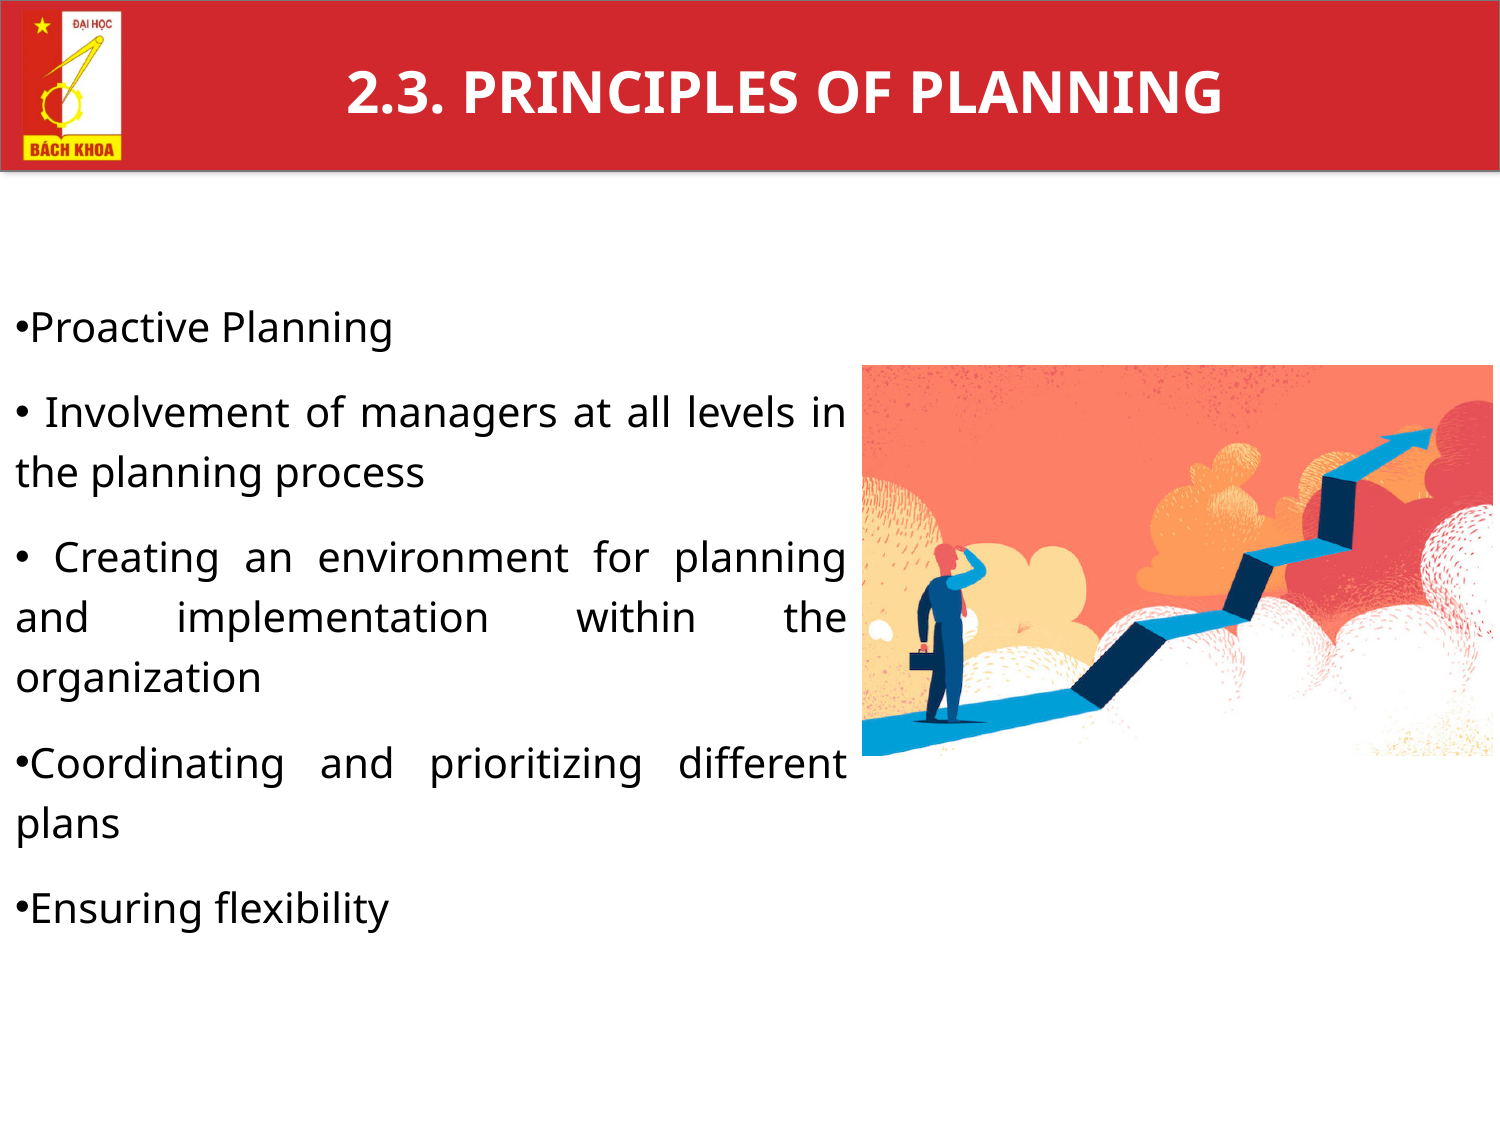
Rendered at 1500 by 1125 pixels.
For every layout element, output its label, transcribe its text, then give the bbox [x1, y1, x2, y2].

list Proactive Planning Involvement of managers at all levels in the planning process Creating an environment for planning and implementation within the organization Coordinating and prioritizing different plans Ensuring flexibility [0, 283, 863, 912]
text_box 2.3. PRINCIPLES OF PLANNING [132, 47, 1468, 133]
picture [21, 10, 123, 161]
text_box [0, 0, 1500, 172]
picture [862, 364, 1493, 756]
